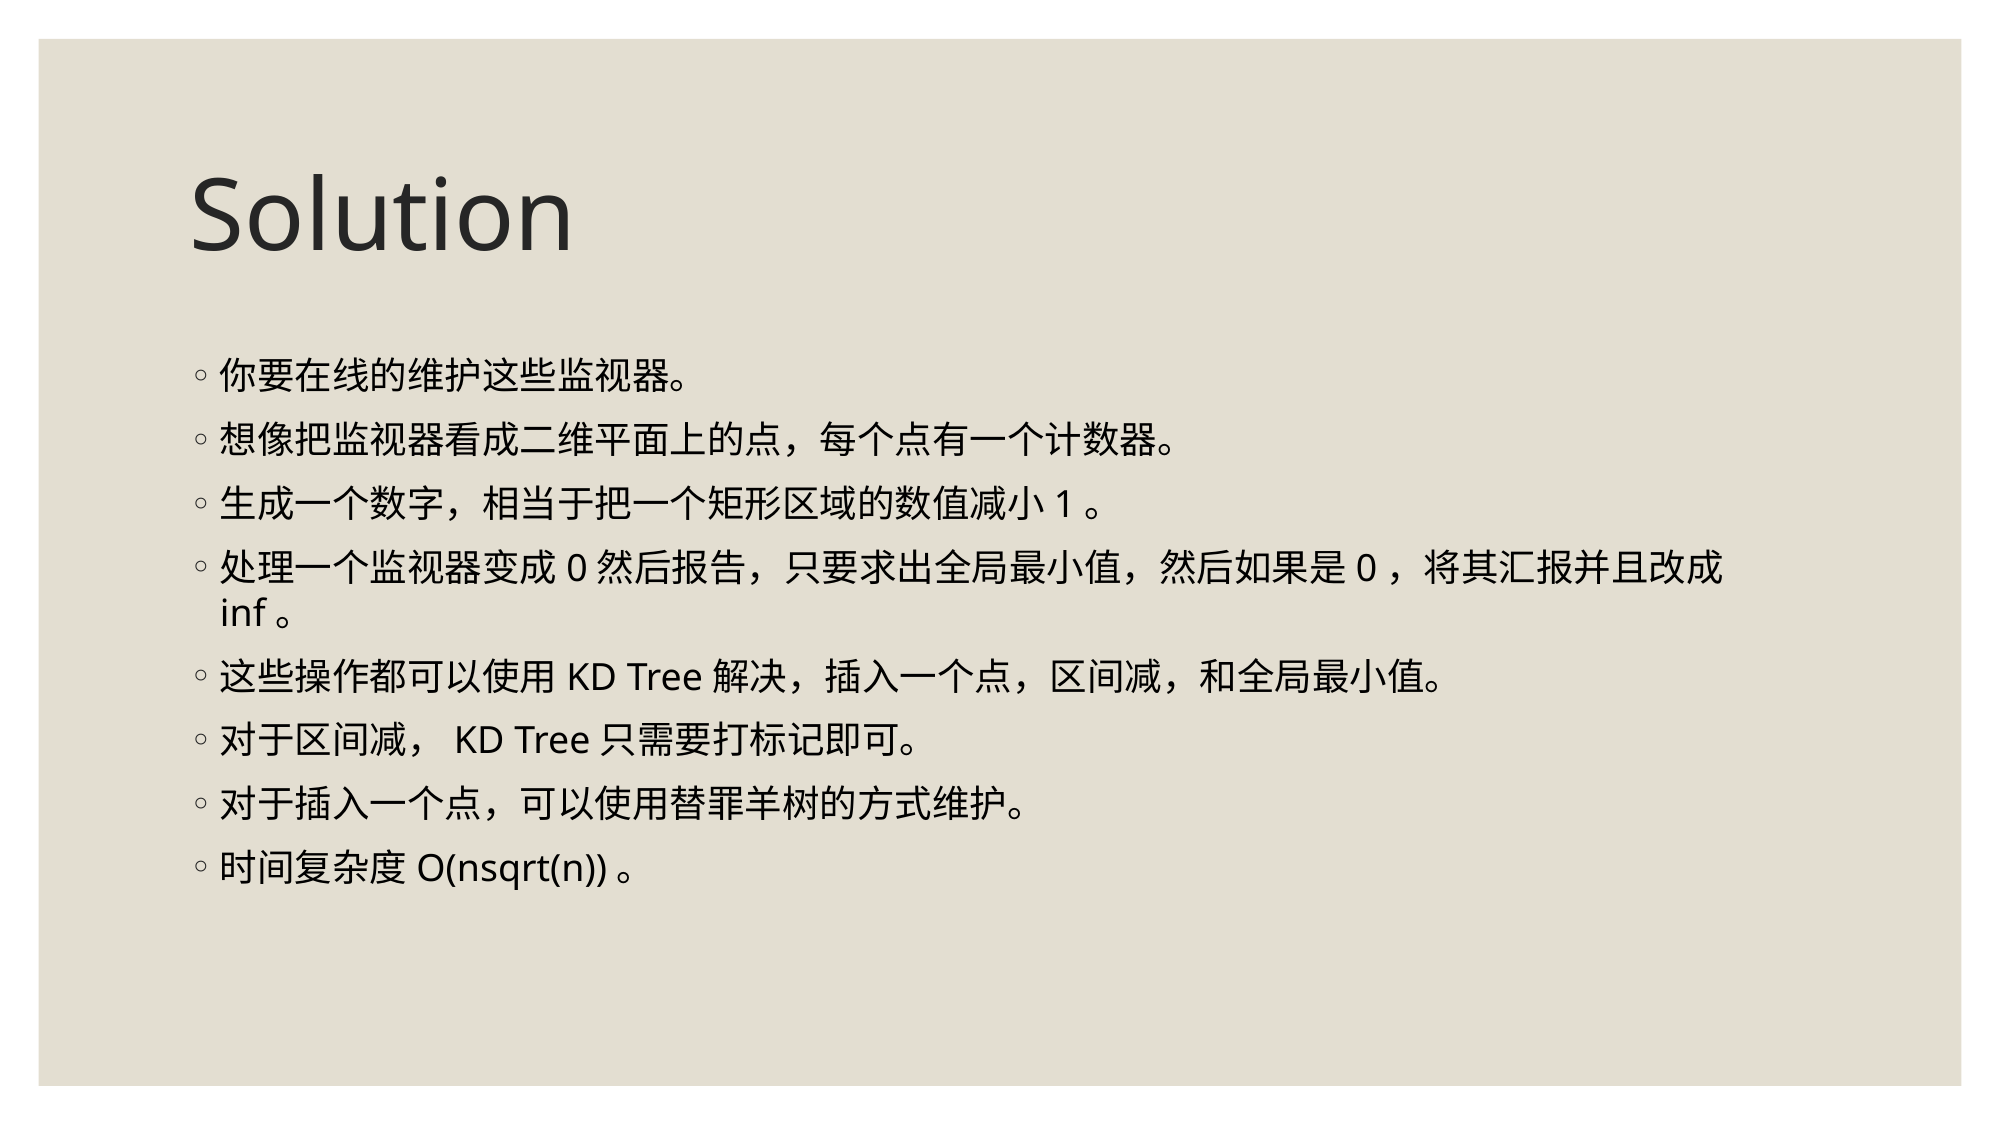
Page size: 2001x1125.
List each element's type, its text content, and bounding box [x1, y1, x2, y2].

list 你要在线的维护这些监视器。 想像把监视器看成二维平面上的点，每个点有一个计数器。 生成一个数字，相当于把一个矩形区域的数值减小1。 处理一个监视器变成0然后报告，只要求出全局最小值，然后如果是0，将其汇报并且改成inf。 这些操作都可以使用KD Tree解决，插入一个点，区间减，和全局最小值。 对于区间减，KD Tree只需要打标记即可。 对于插入一个点，可以使用替罪羊树的方式维护。 时间复杂度O(nsqrt(n))。 [174, 345, 1825, 990]
title Solution [174, 105, 1825, 331]
